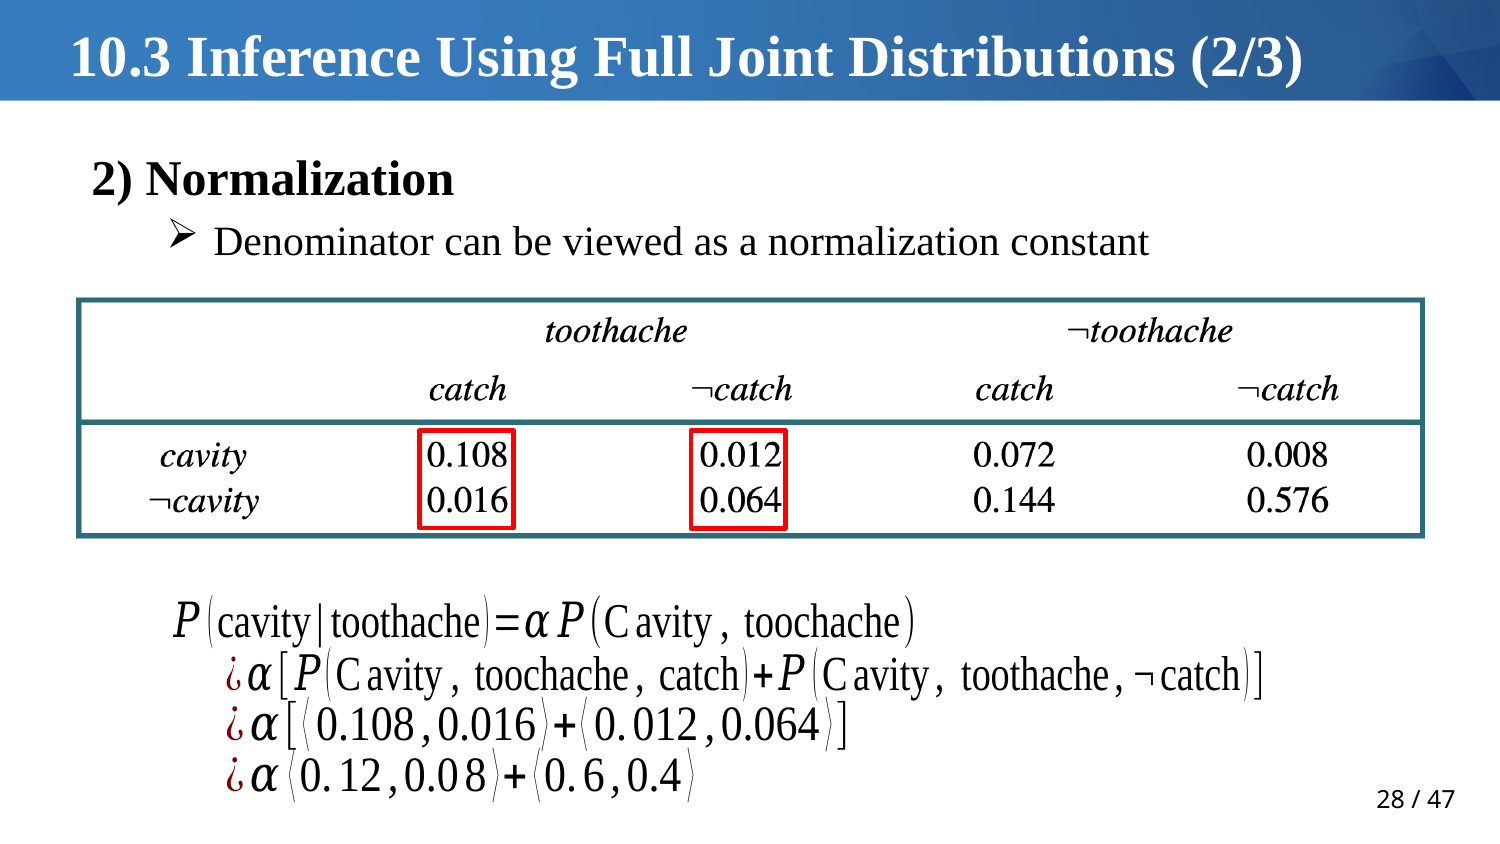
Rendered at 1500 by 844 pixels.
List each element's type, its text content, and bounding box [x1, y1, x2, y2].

title 10.3 Inference Using Full Joint Distributions (2/3) [55, 10, 1483, 95]
picture [0, 0, 1500, 103]
picture [70, 290, 1430, 544]
